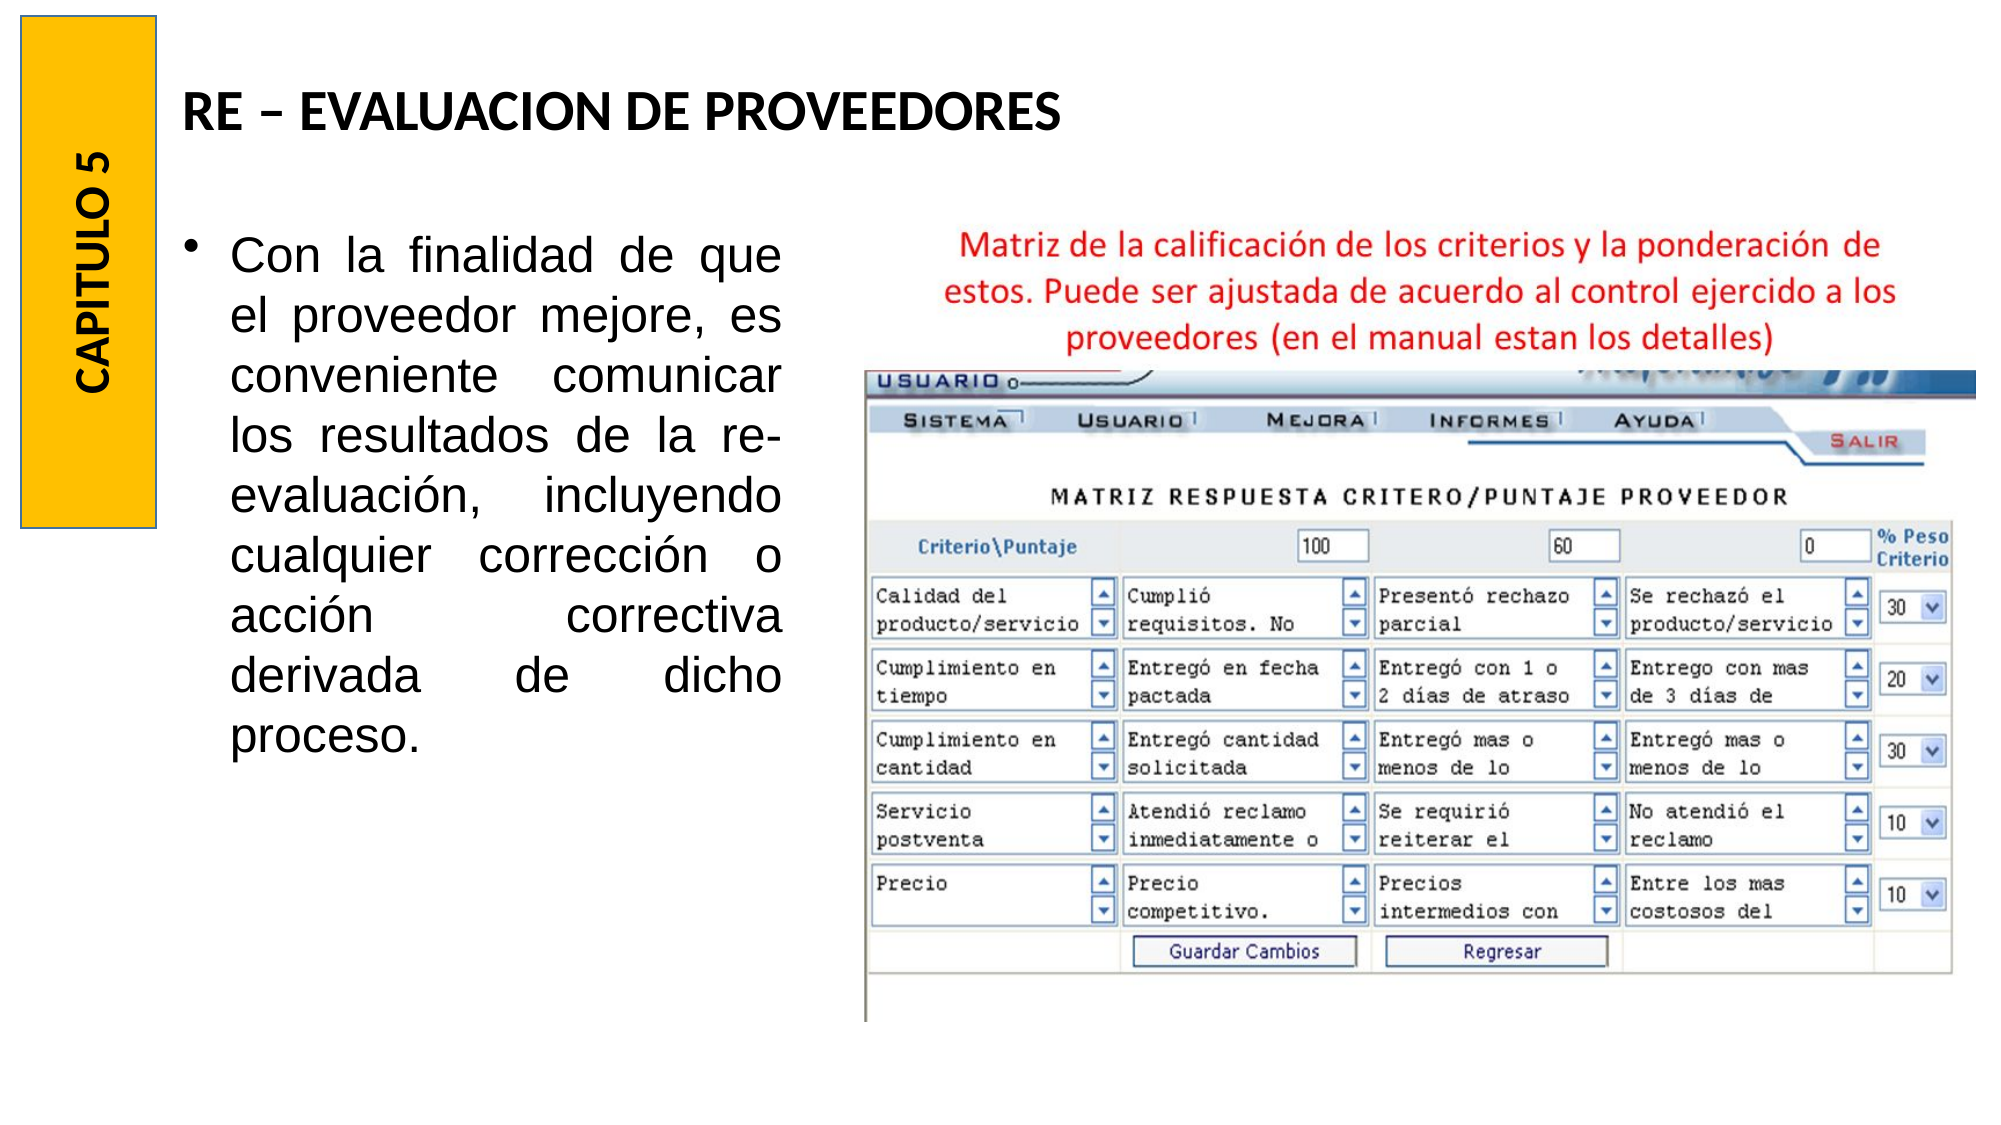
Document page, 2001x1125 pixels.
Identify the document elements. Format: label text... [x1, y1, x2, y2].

text_box Con la finalidad de que el proveedor mejore, es conveniente comunicar los resultados de la re-evaluación, incluyendo cualquier corrección o acción correctiva derivada de dicho proceso. [168, 214, 798, 770]
text_box RE – EVALUACION DE PROVEEDORES [168, 64, 1560, 150]
picture [864, 187, 1976, 1022]
text_box CAPITULO 5 [20, 15, 157, 529]
